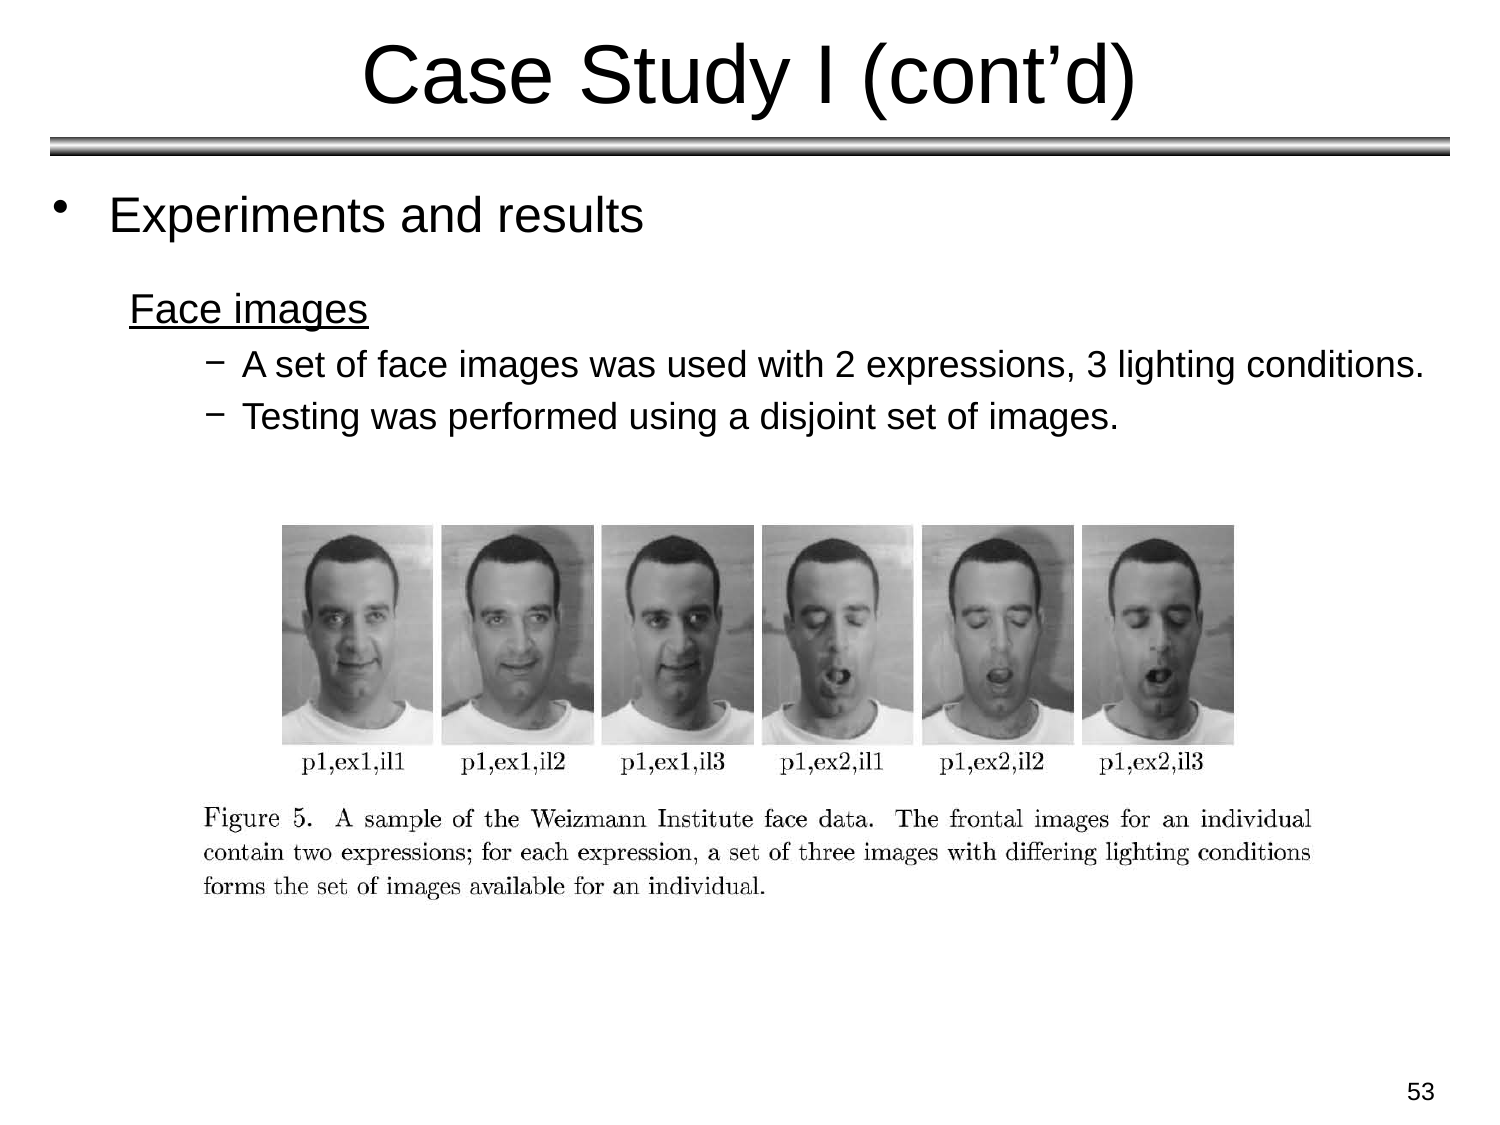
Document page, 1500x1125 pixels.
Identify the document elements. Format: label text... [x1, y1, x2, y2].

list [187, 491, 1338, 920]
text_box Experiments and results [37, 174, 1450, 250]
slide_number 53 [1174, 1037, 1451, 1113]
text_box Face images A set of face images was used with 2 expressions, 3 lighting conditions. Testing was performed using a disjoint set of images. [39, 274, 1452, 488]
title Case Study I (cont’d) [51, 12, 1449, 128]
